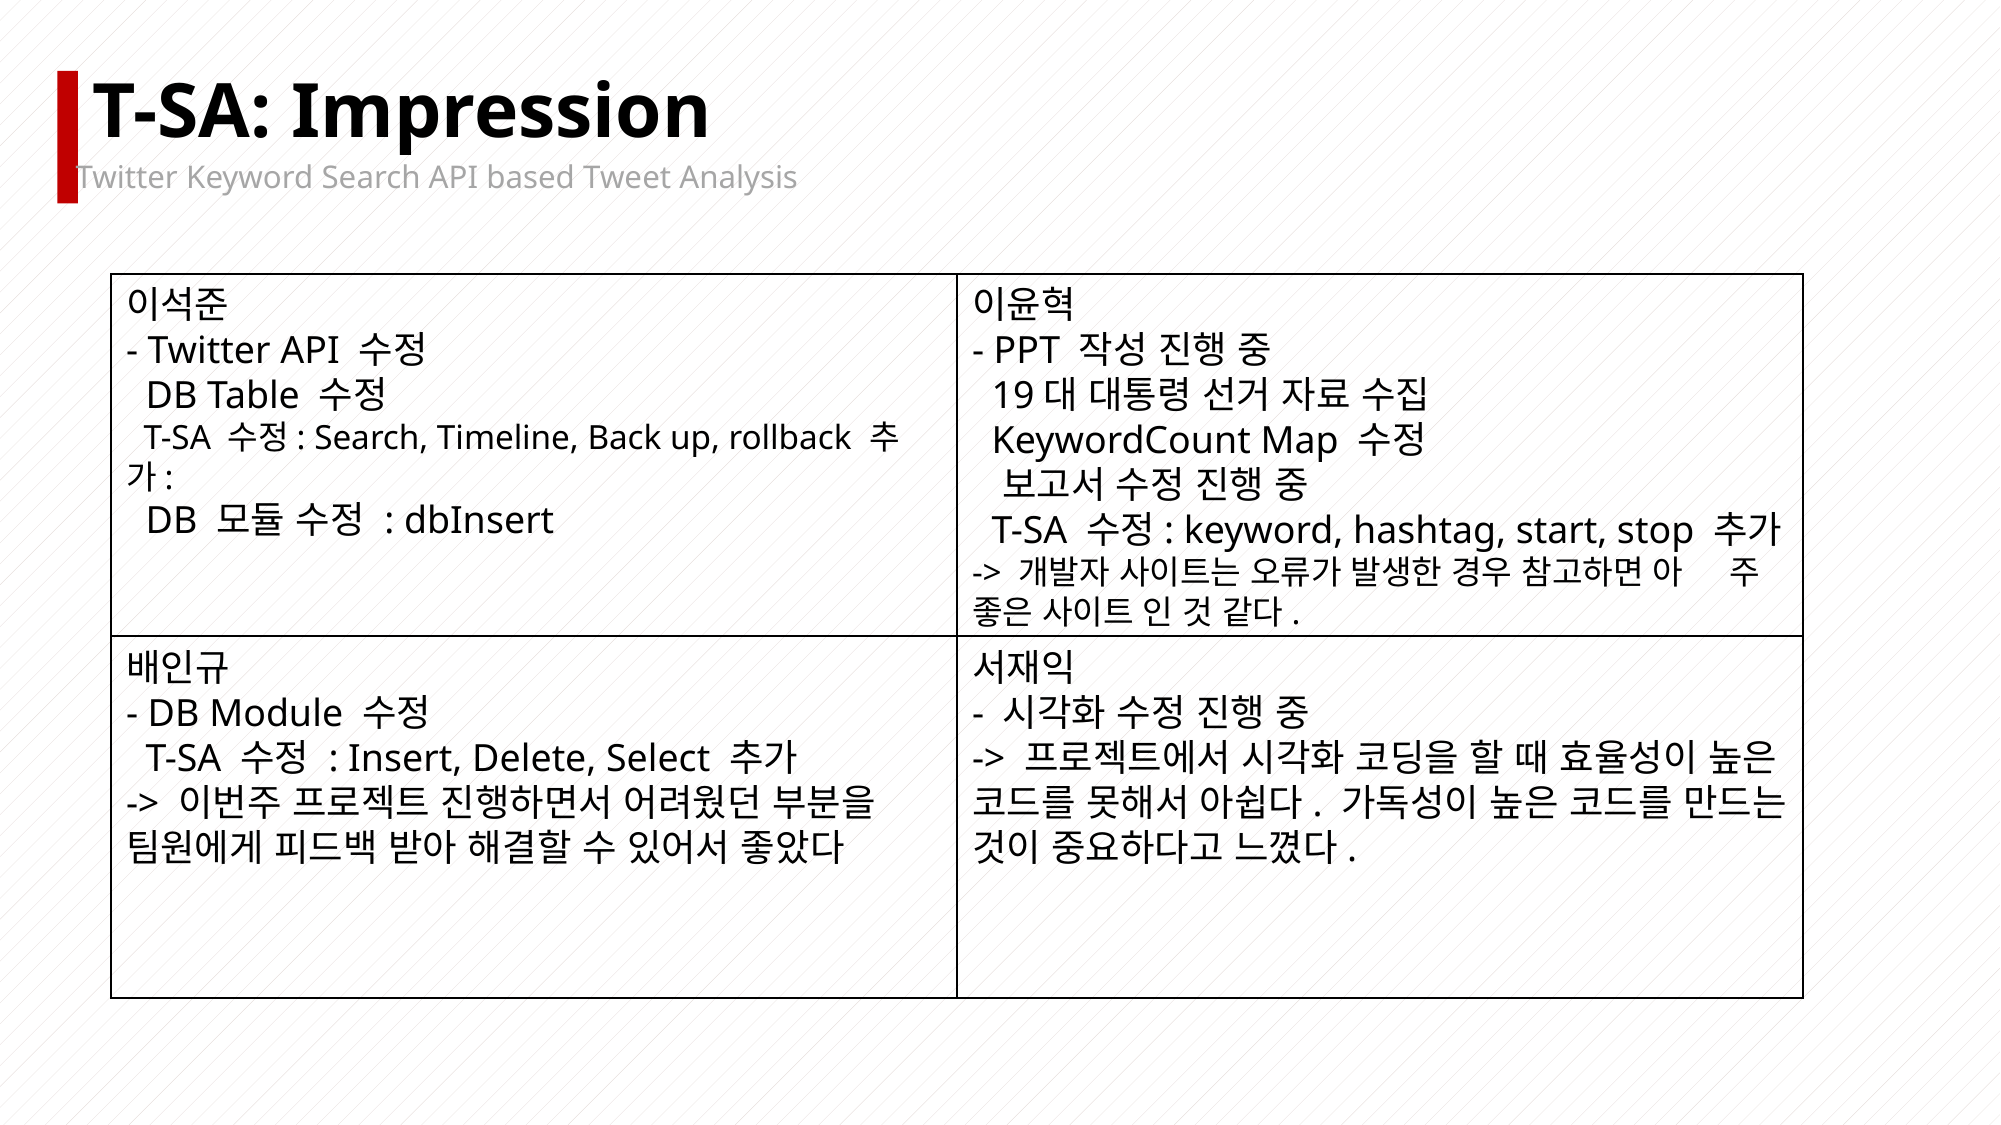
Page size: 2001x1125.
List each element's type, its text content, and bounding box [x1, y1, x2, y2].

text_box 이석준 - Twitter API 수정 DB Table 수정 T-SA 수정: Search, Timeline, Back up, rollback 추가: DB 모듈 수정 : dbInsert [110, 273, 956, 635]
text_box T-SA: Impression [77, 54, 1231, 160]
text_box Twitter Keyword Search API based Tweet Analysis [60, 150, 814, 203]
text_box 배인규 - DB Module 수정 T-SA 수정 : Insert, Delete, Select 추가 -> 이번주 프로젝트 진행하면서 어려웠던 부분을 팀원에게 피드백 받아 해결할 수 있어서 좋았다 [110, 635, 956, 999]
text_box 서재익 - 시각화 수정 진행 중 -> 프로젝트에서 시각화 코딩을 할 때 효율성이 높은 코드를 못해서 아쉽다. 가독성이 높은 코드를 만드는 것이 중요하다고 느꼈다. [956, 635, 1804, 999]
text_box [56, 70, 79, 204]
text_box 이윤혁 - PPT 작성 진행 중 19대 대통령 선거 자료 수집 KeywordCount Map 수정 보고서 수정 진행 중 T-SA 수정: keyword, hashtag, start, stop 추가 -> 개발자 사이트는 오류가 발생한 경우 참고하면 아 주 좋은 사이트 인 것 같다. [956, 273, 1804, 635]
